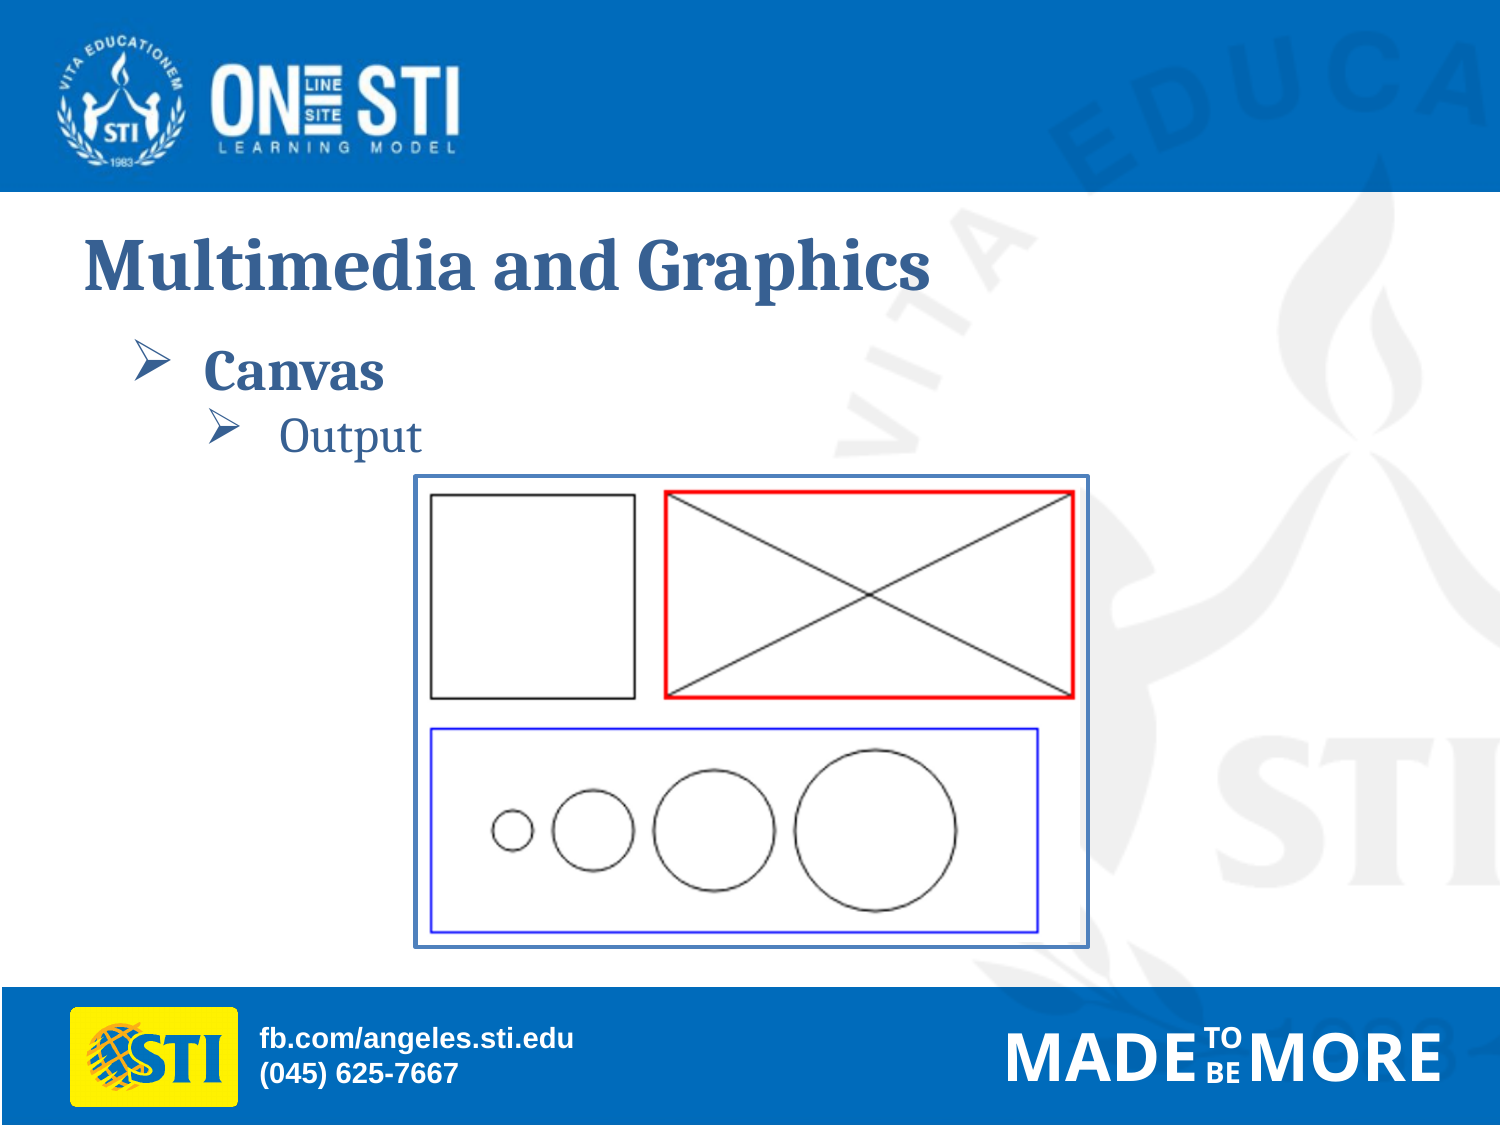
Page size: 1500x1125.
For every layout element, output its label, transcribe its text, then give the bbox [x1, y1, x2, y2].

text_box Canvas Output [114, 324, 810, 470]
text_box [0, 0, 1500, 192]
text_box Multimedia and Graphics [68, 208, 810, 314]
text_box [944, 1007, 1500, 1104]
text_box [413, 474, 810, 949]
picture [1, 17, 1500, 1125]
